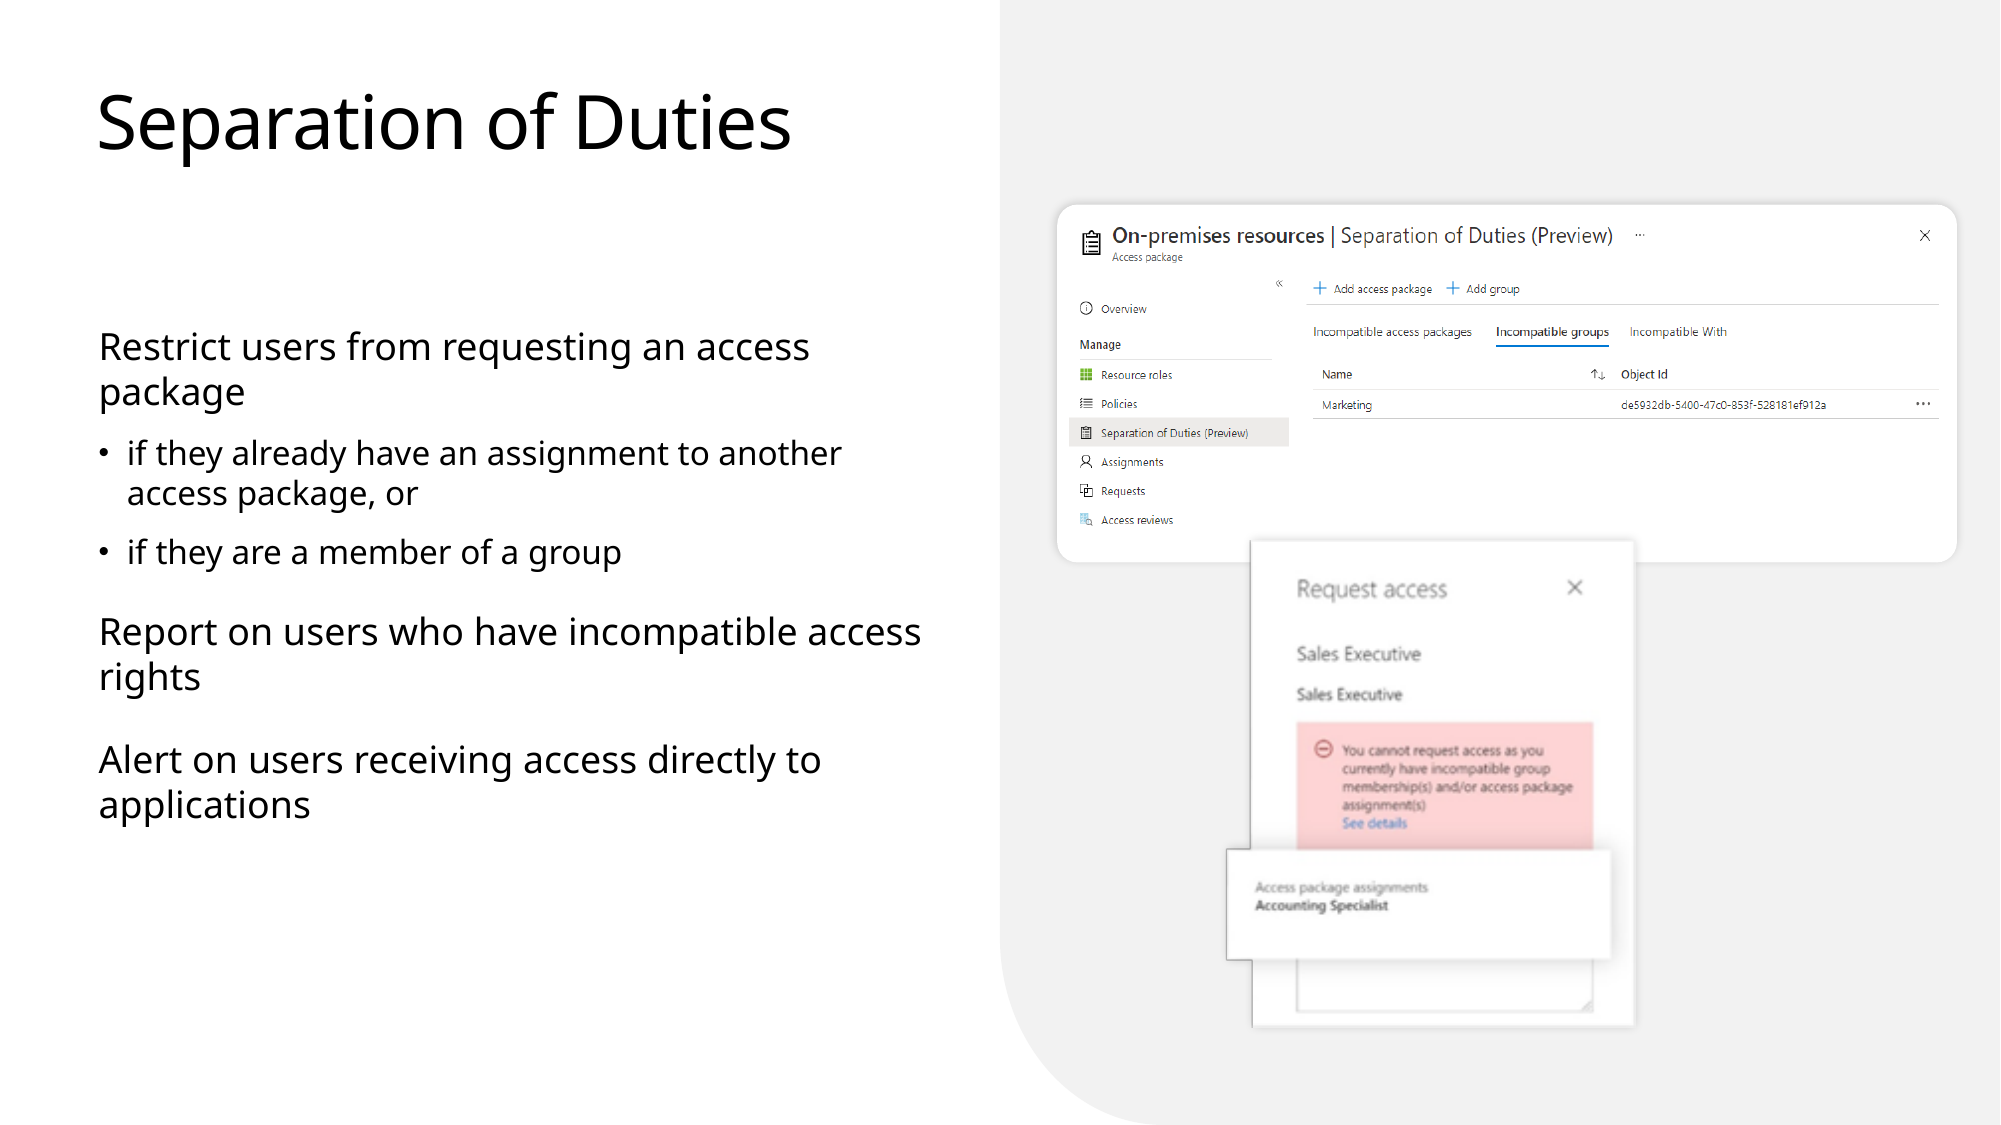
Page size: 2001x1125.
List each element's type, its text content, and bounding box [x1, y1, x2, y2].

text_box [999, 0, 2000, 1125]
picture [1211, 540, 1636, 1029]
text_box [1056, 204, 1958, 563]
text_box Restrict users from requesting an access package if they already have an assignment to another access package, or if they are a member of a group Report on users who have incompatible access rights Alert on users receiving access directly to applications [98, 323, 940, 826]
title Separation of Duties [96, 75, 955, 166]
